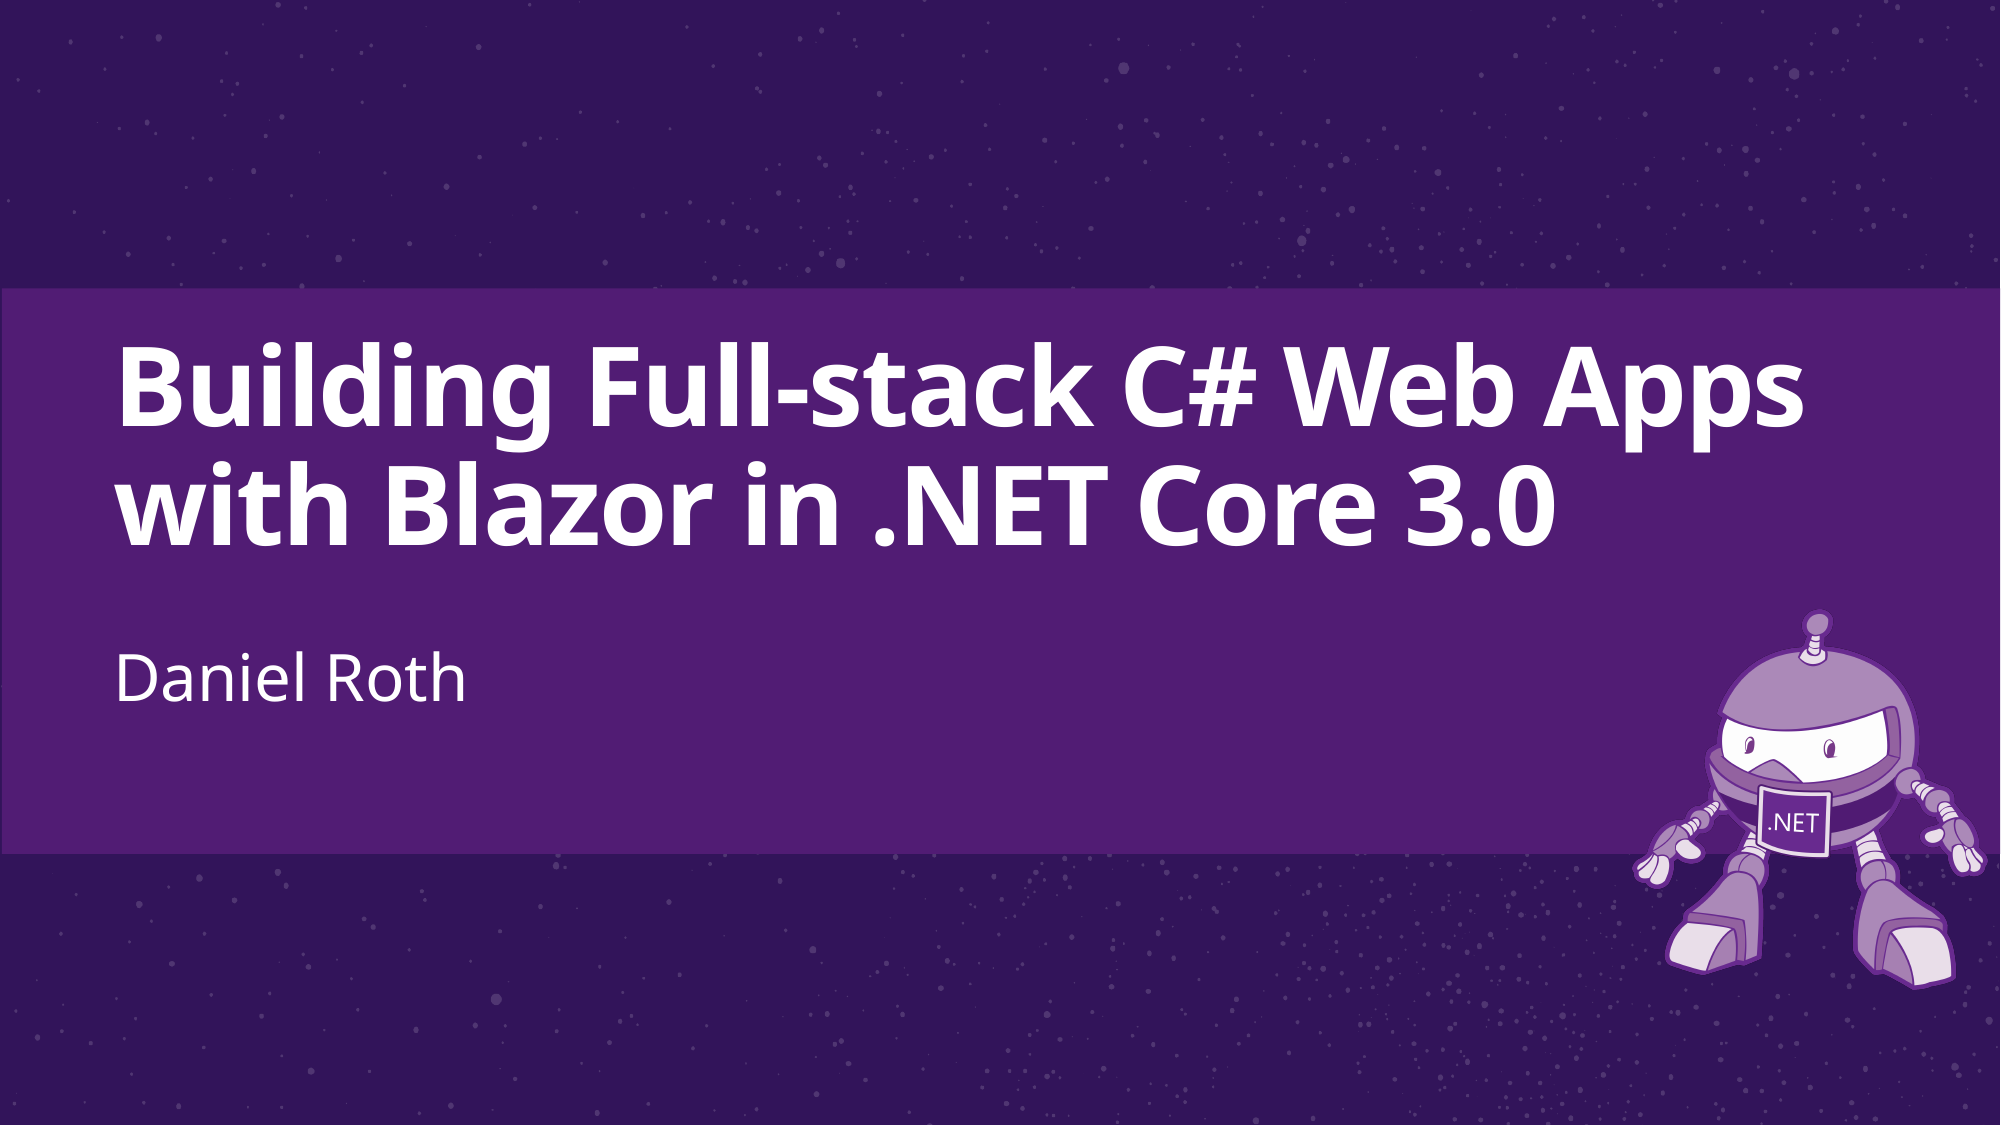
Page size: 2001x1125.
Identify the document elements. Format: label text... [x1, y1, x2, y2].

list Daniel Roth [89, 626, 1707, 819]
title Building Full-stack C# Web Apps with Blazor in .NET Core 3.0 [89, 315, 1904, 610]
picture [0, 0, 2000, 1125]
